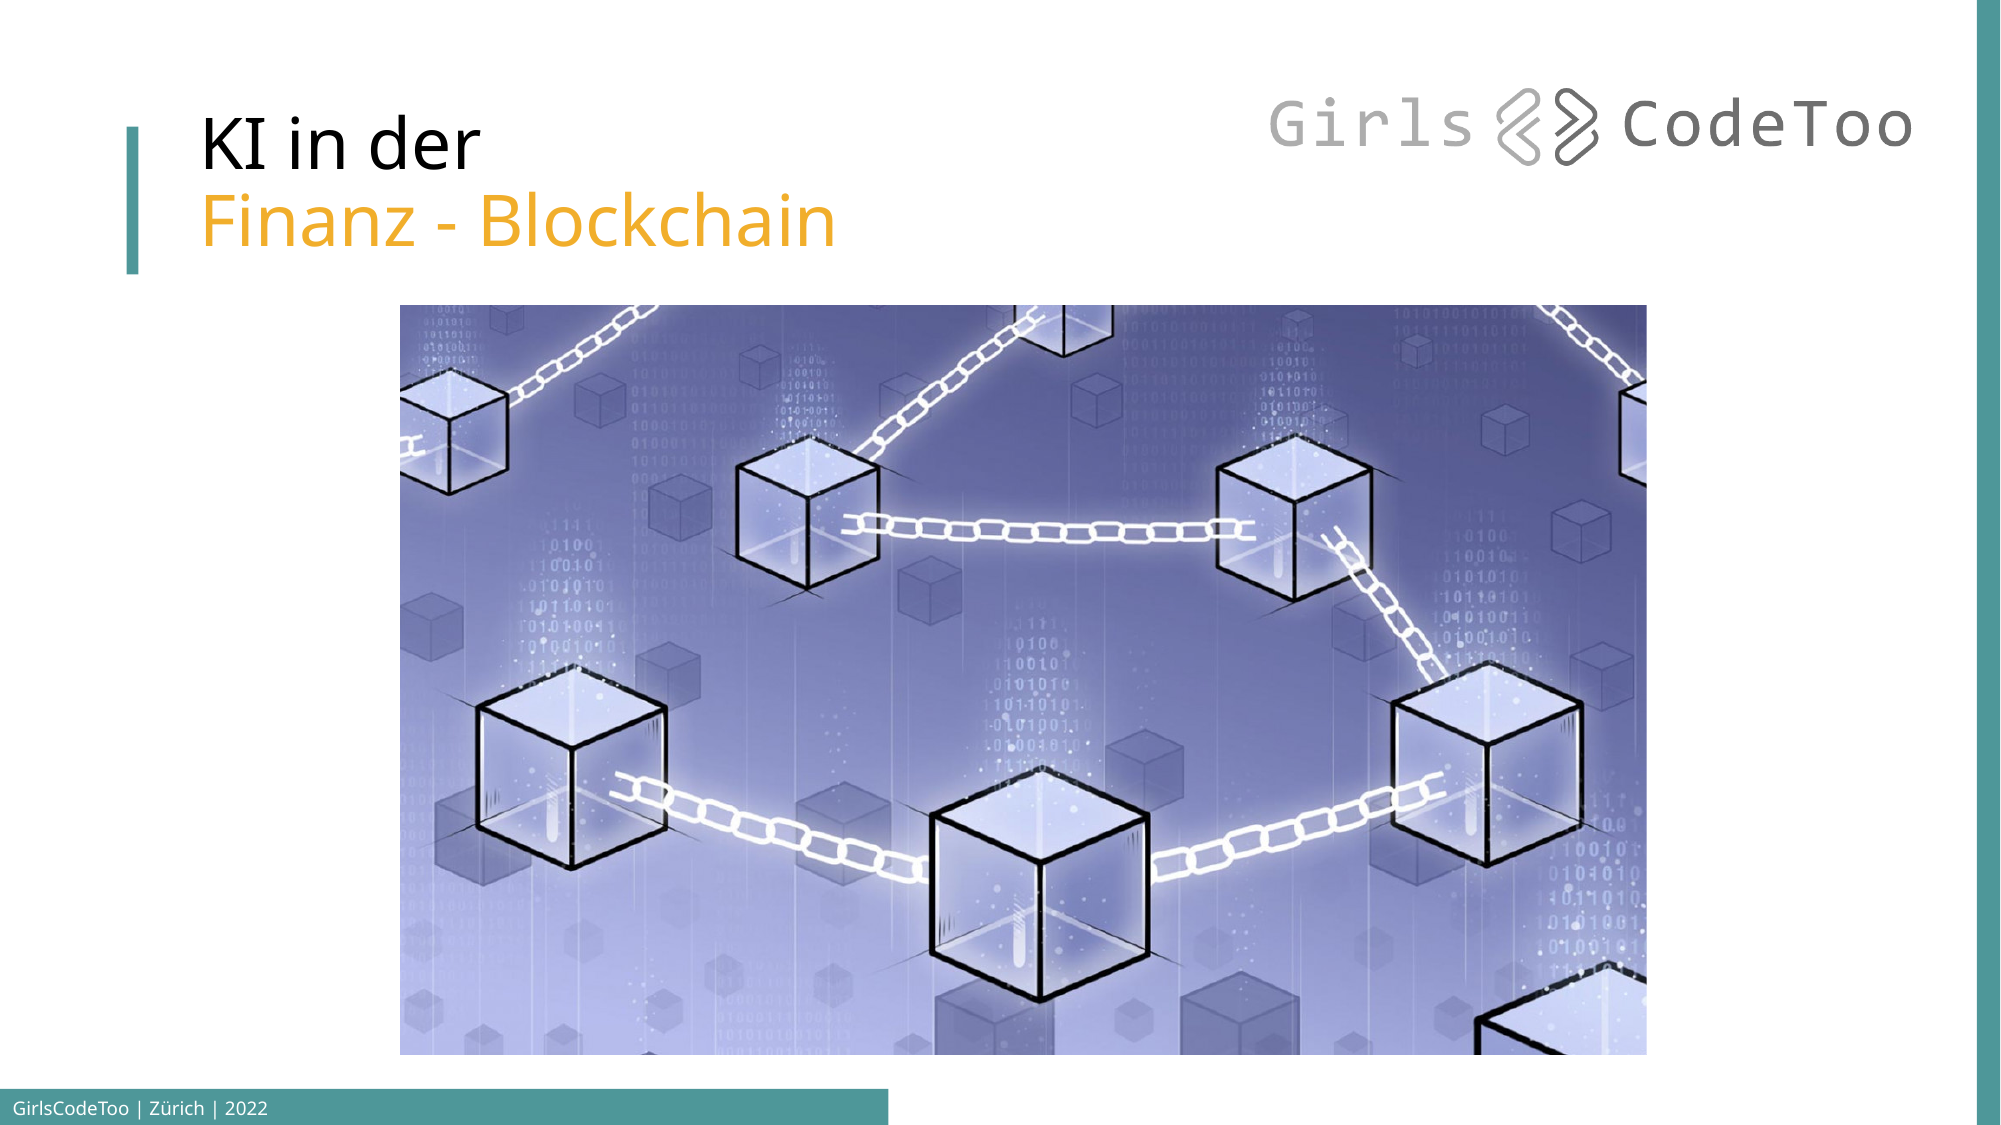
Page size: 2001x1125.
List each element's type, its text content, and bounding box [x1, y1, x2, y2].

text_box [127, 252, 1600, 359]
picture [400, 305, 1647, 1055]
title KI in der Finanz - Blockchain [184, 92, 891, 252]
